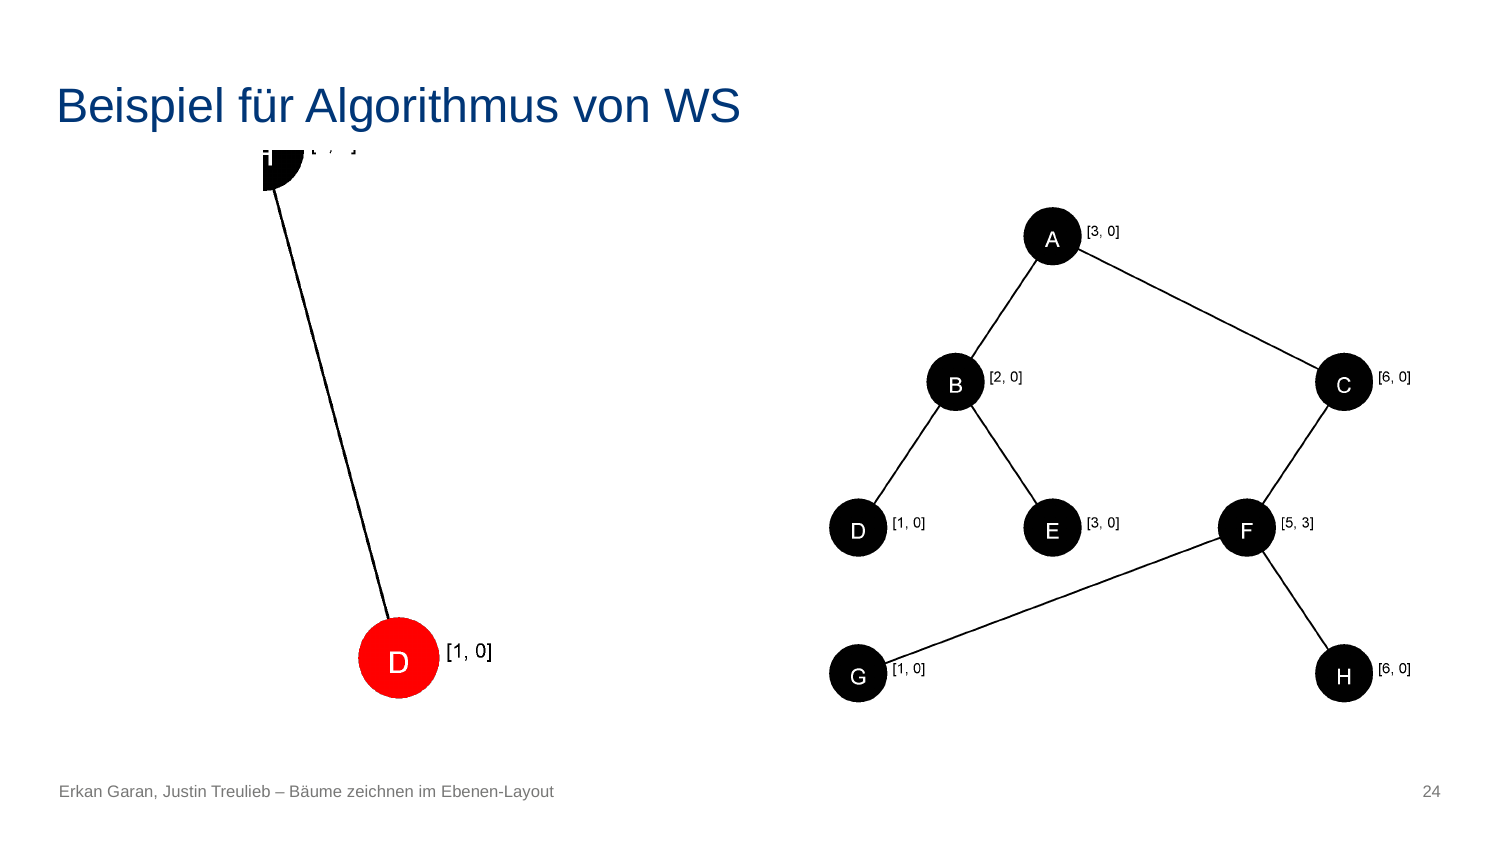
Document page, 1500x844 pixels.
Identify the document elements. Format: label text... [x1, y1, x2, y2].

footer Erkan Garan, Justin Treulieb – Bäume zeichnen im Ebenen-Layout [59, 785, 1359, 798]
title Beispiel für Algorithmus von WS [56, 72, 1441, 132]
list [761, 163, 1441, 746]
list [263, 150, 534, 759]
